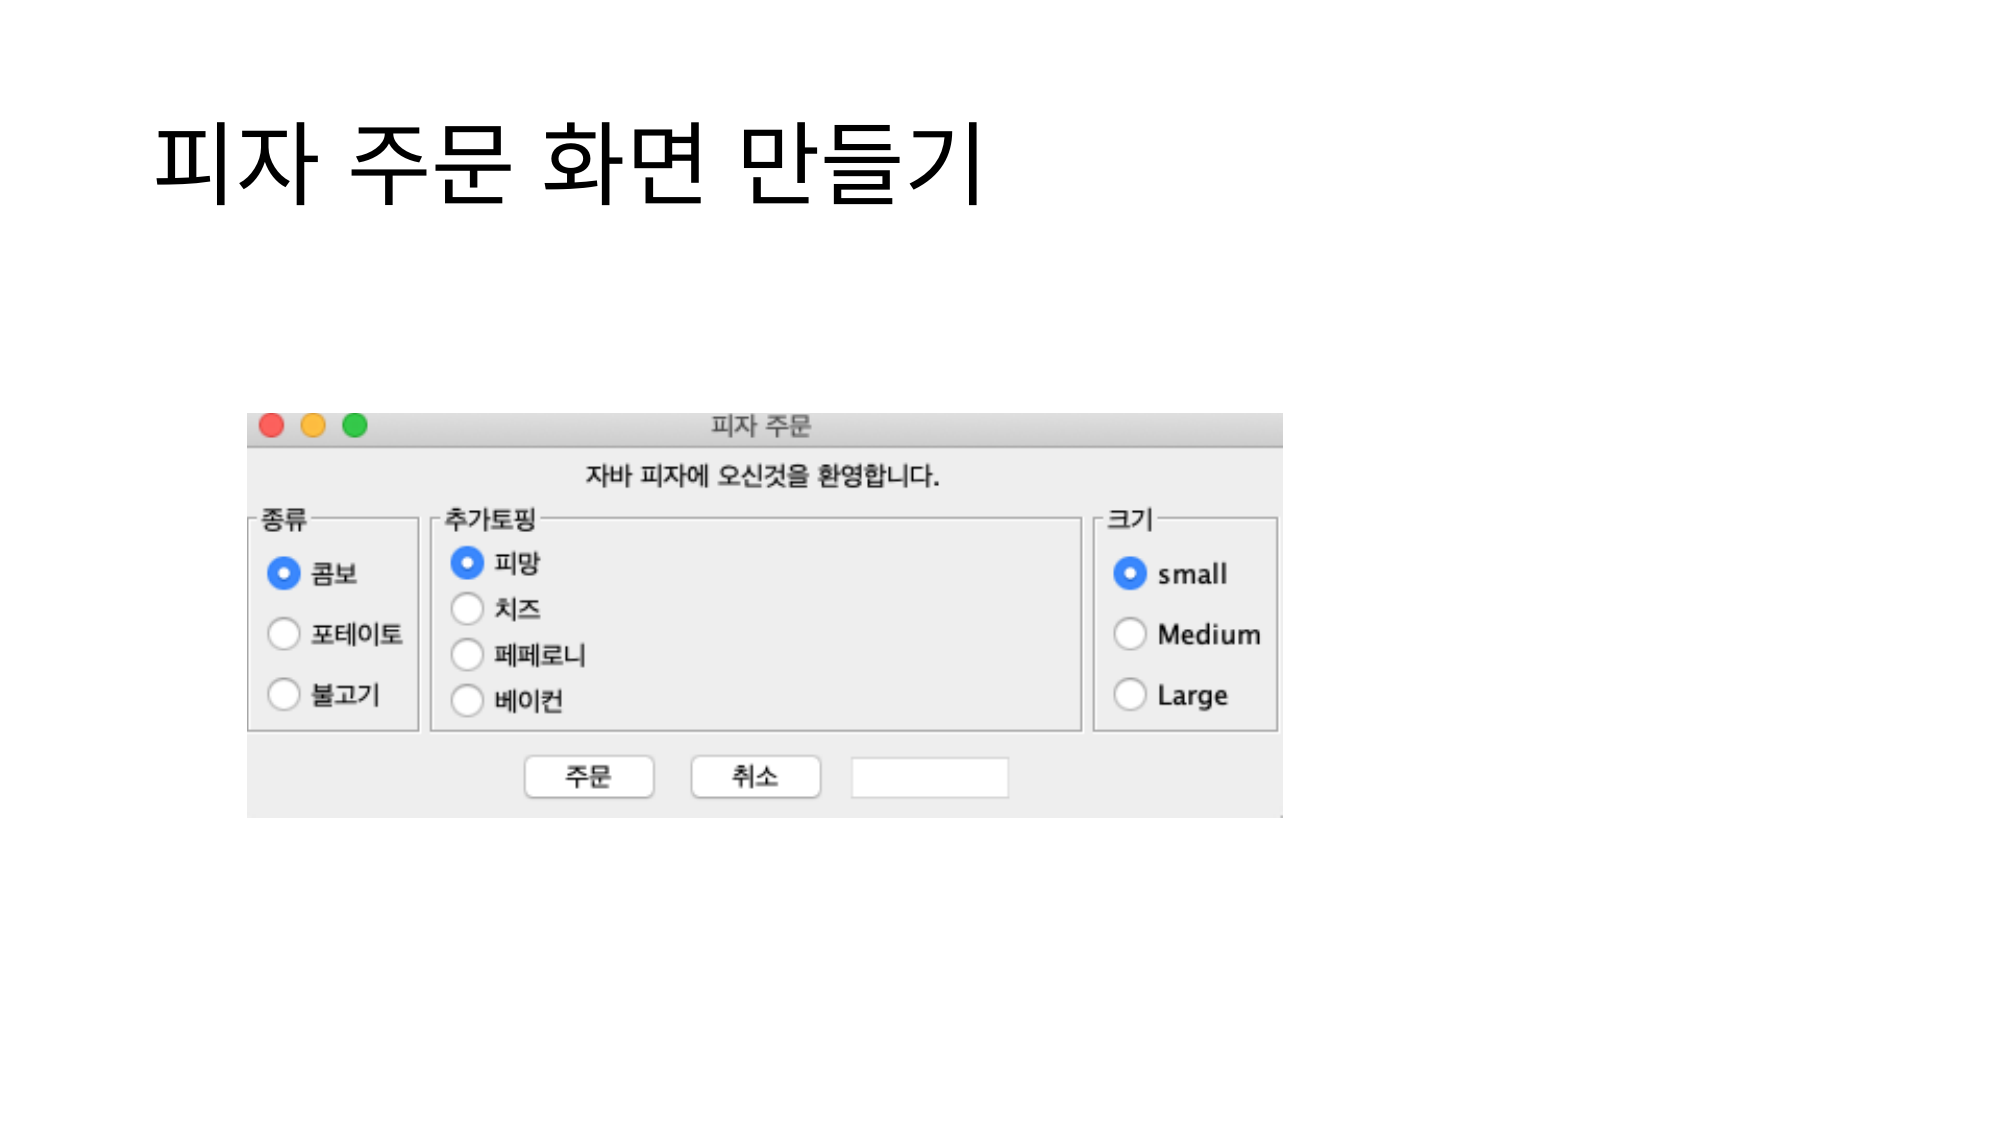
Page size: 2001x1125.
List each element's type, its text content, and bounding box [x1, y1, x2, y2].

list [247, 413, 1283, 818]
title 피자 주문 화면 만들기 [137, 59, 1863, 278]
